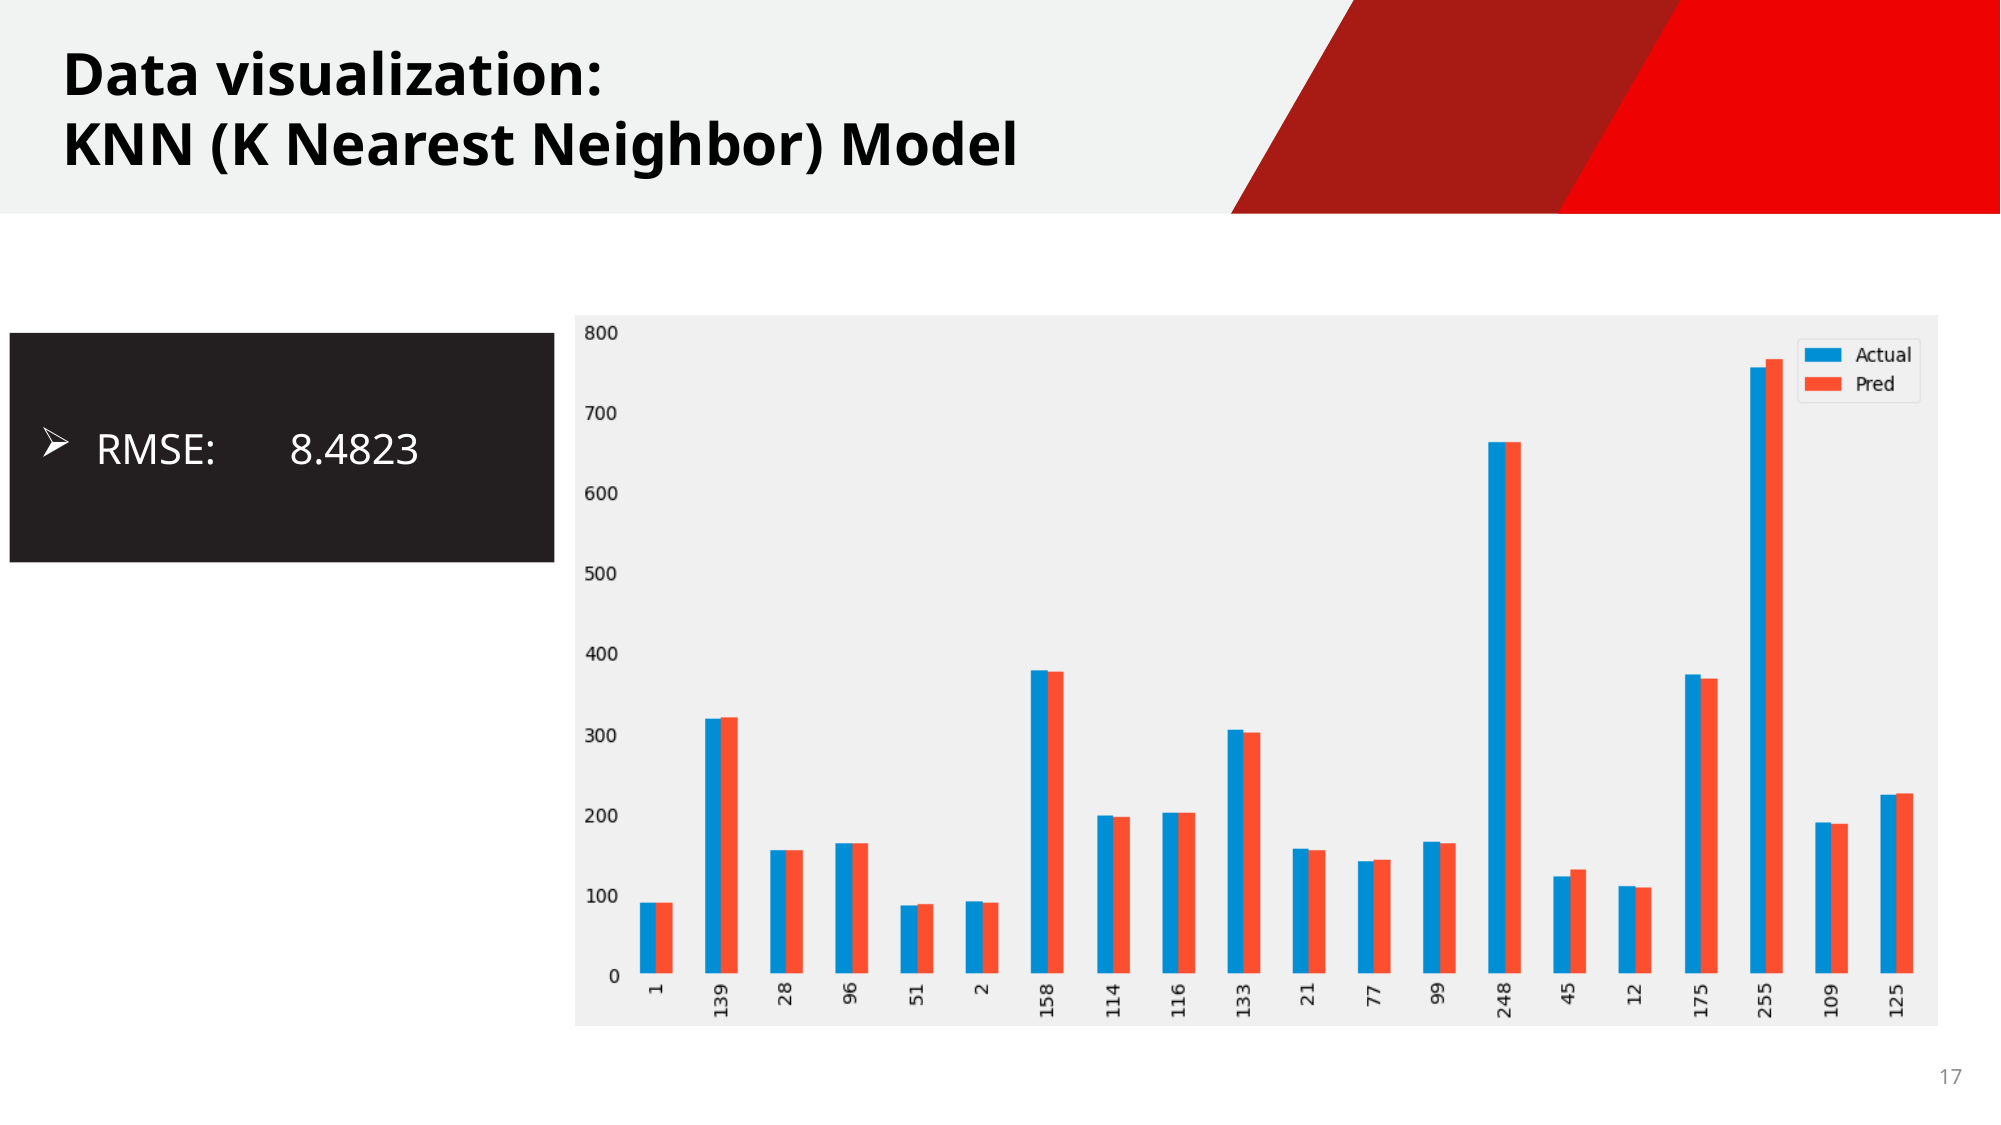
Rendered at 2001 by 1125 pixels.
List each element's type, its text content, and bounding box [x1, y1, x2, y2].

text_box RMSE: 8.4823 [9, 332, 555, 563]
picture [575, 315, 1938, 1026]
text_box [0, 0, 1353, 214]
text_box [1557, 0, 2000, 214]
text_box [1230, 0, 1680, 214]
slide_number 17 [1512, 1062, 1963, 1093]
title Data visualization: KNN (K Nearest Neighbor) Model [62, 12, 1208, 201]
